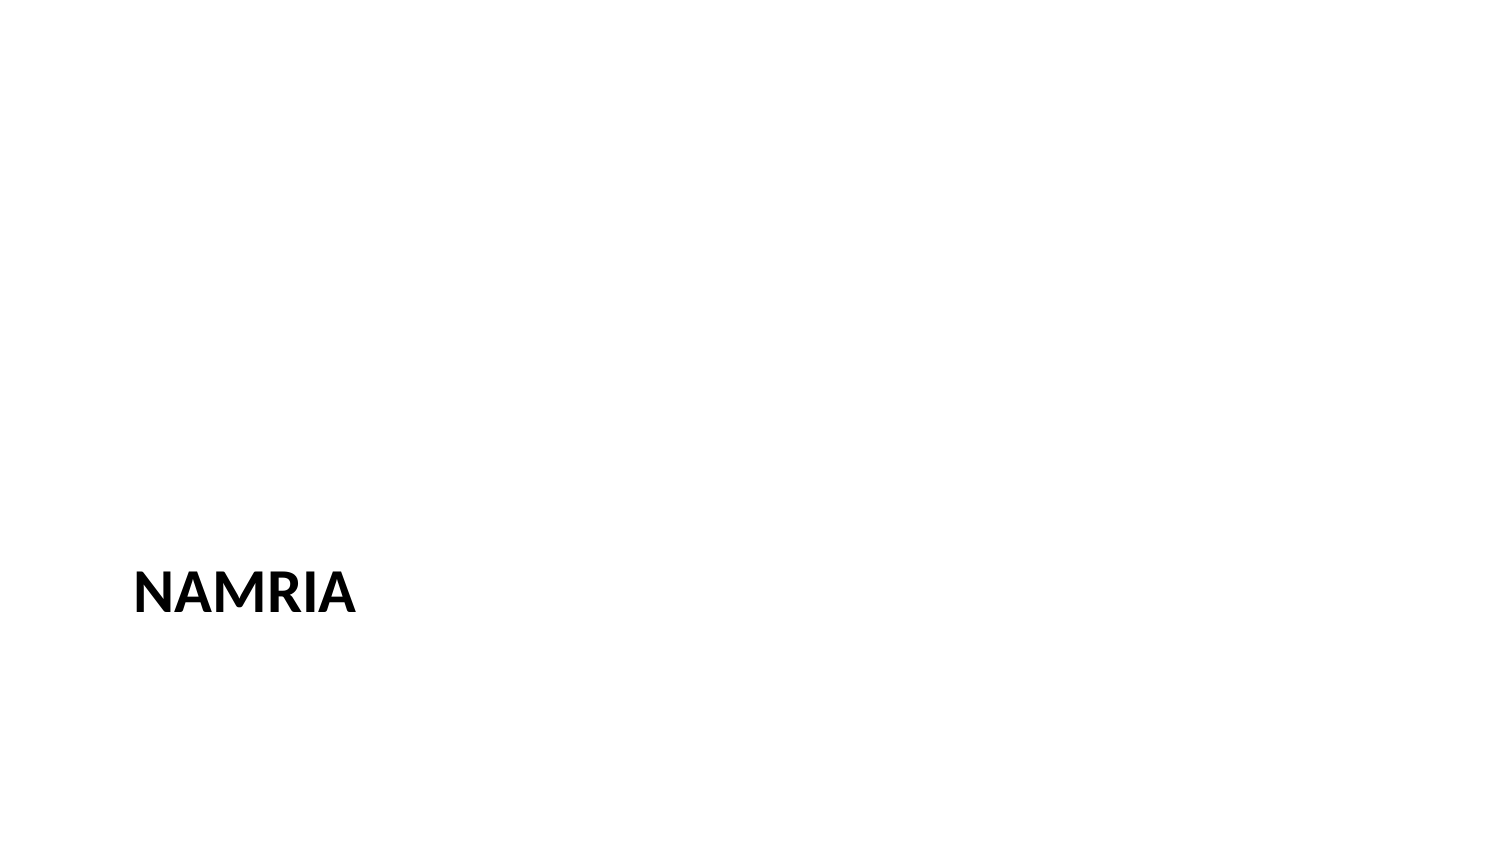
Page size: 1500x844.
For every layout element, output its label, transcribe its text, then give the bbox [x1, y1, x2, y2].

title NAMRIA [118, 542, 1394, 710]
